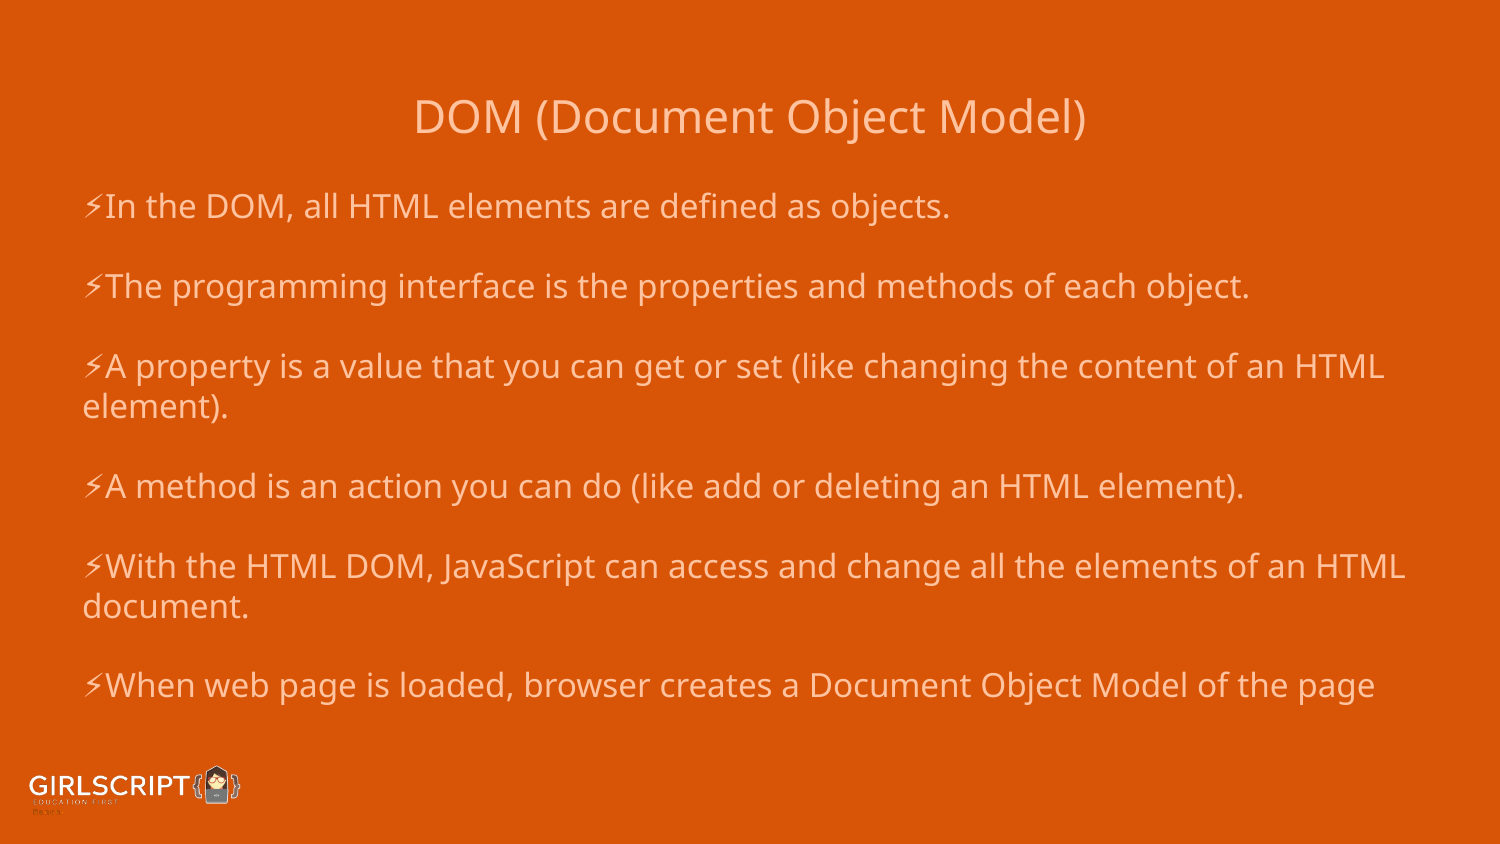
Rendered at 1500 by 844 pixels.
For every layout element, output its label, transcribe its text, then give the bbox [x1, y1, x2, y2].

title DOM (Document Object Model) [115, 56, 1385, 144]
title ⚡In the DOM, all HTML elements are defined as objects. ⚡The programming interface is the properties and methods of each object. ⚡A property is a value that you can get or set (like changing the content of an HTML element). ⚡A method is an action you can do (like add or deleting an HTML element). ⚡With the HTML DOM, JavaScript can access and change all the elements of an HTML document. ⚡When web page is loaded, browser creates a Document Object Model of the page [82, 202, 1458, 745]
text_box [860, 610, 1297, 726]
picture [0, 704, 344, 844]
